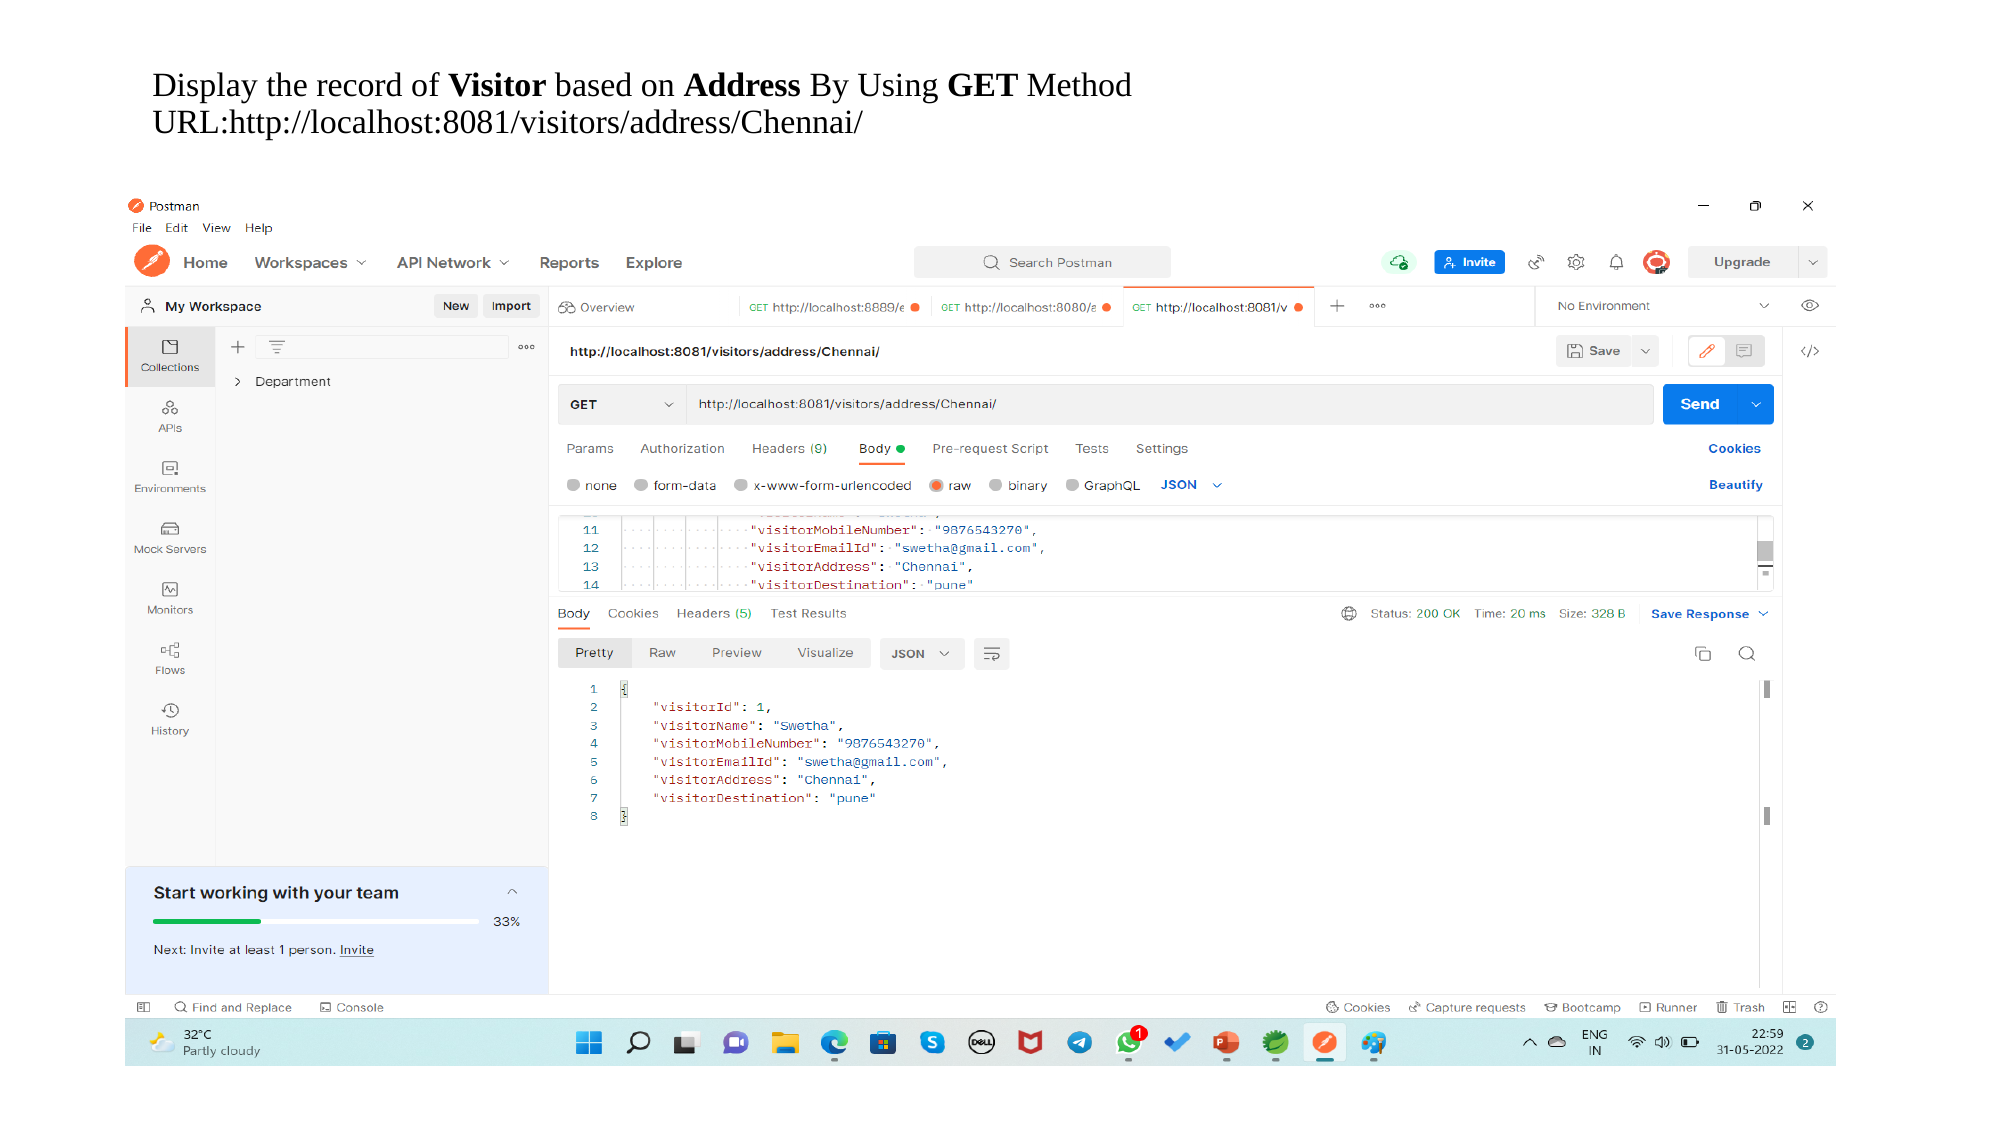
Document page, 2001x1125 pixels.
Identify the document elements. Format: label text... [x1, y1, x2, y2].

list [125, 194, 1836, 1066]
title Display the record of Visitor based on Address By Using GET Method URL:http://localhost:8081/visitors/address/Chennai/ [137, 59, 1863, 149]
